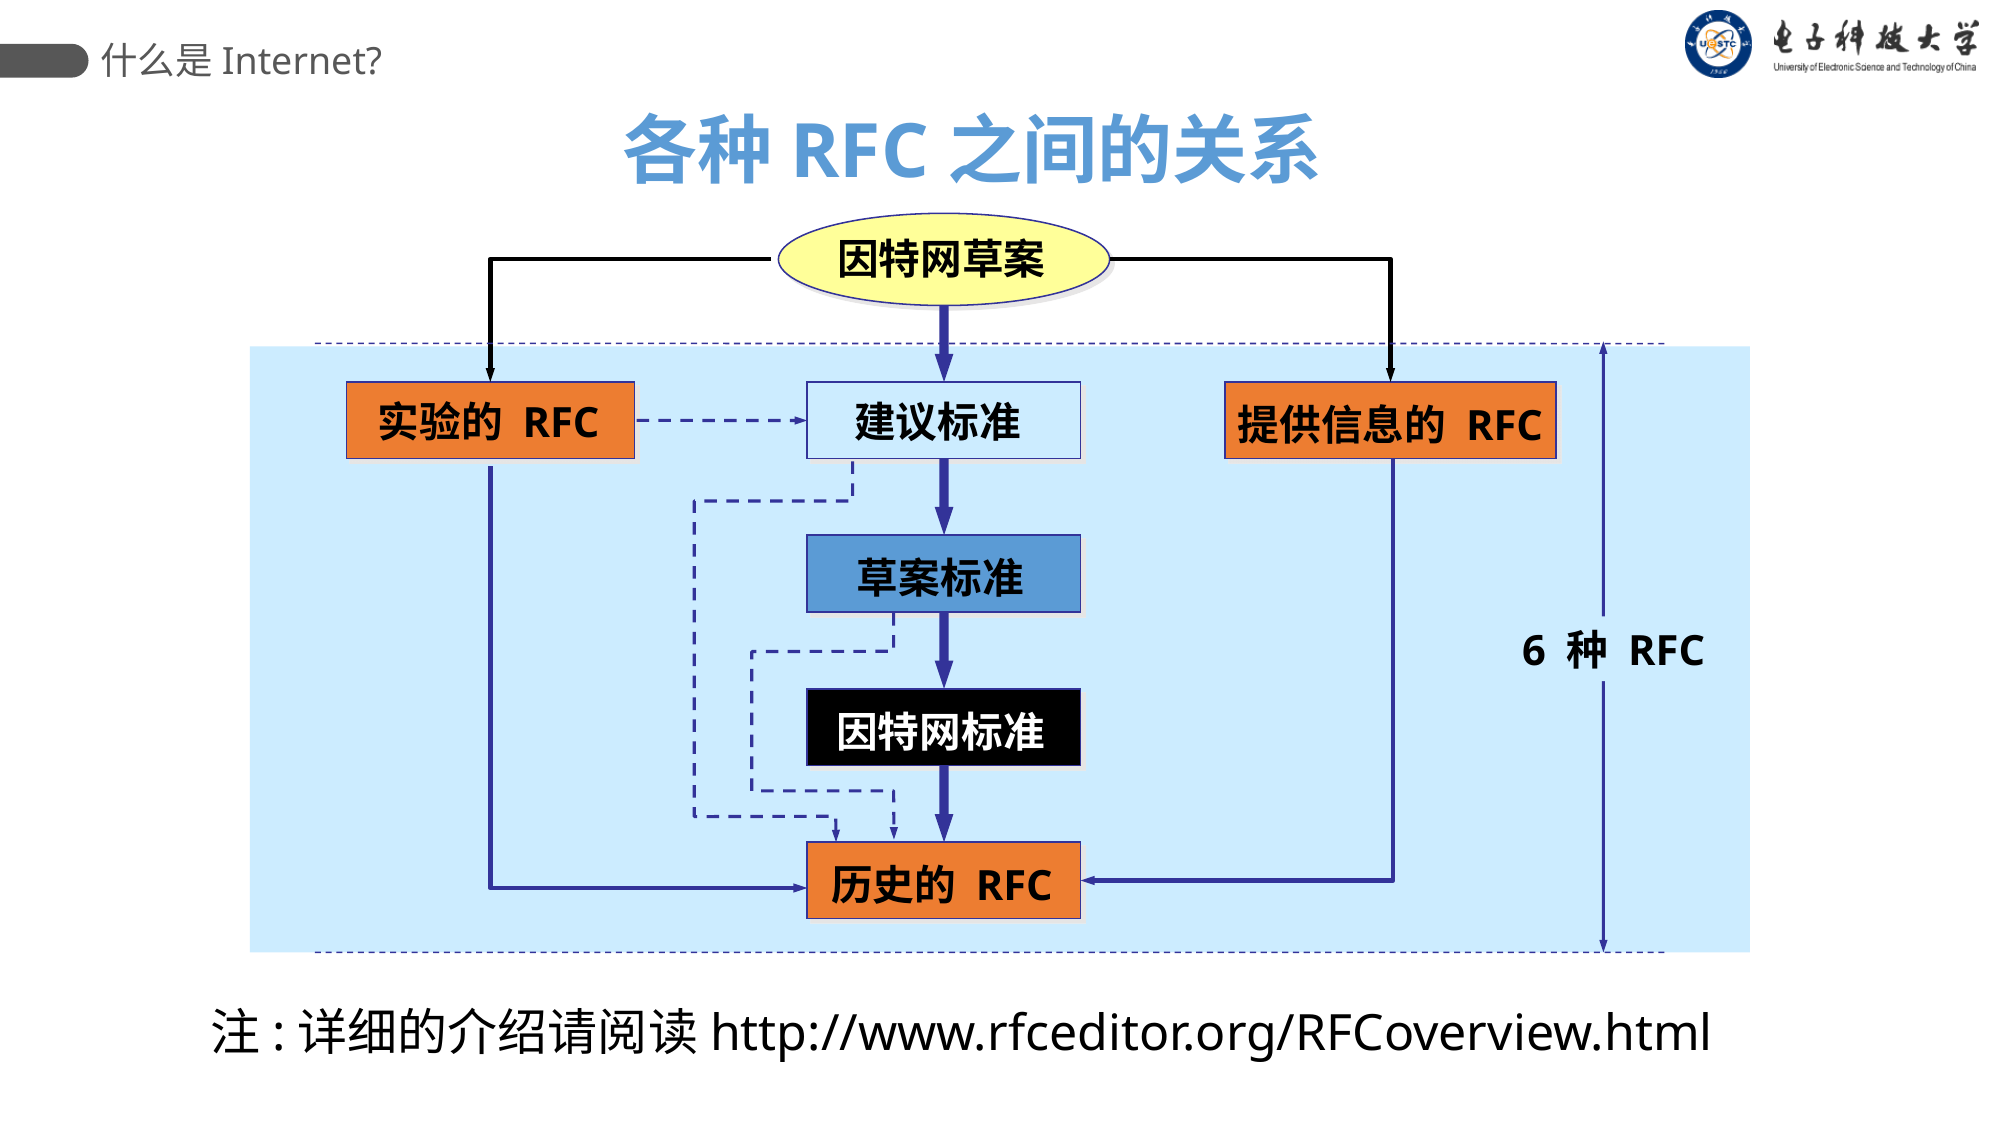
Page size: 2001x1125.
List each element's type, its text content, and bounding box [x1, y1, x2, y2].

text_box 建议标准 [839, 387, 1037, 453]
text_box [1224, 381, 1557, 391]
text_box [823, 226, 1110, 306]
text_box [792, 416, 808, 425]
picture [1685, 10, 1979, 78]
text_box [894, 688, 1081, 766]
text_box [939, 458, 949, 536]
text_box [939, 612, 949, 689]
text_box 因特网草案 [822, 225, 1061, 291]
text_box [939, 765, 949, 843]
text_box [751, 613, 898, 840]
text_box [1080, 458, 1394, 885]
text_box [1599, 682, 1608, 953]
text_box 因特网标准 [821, 698, 1060, 763]
text_box [1604, 346, 1750, 953]
text_box [807, 381, 1081, 459]
text_box 实验的 RFC [363, 388, 615, 454]
text_box [694, 461, 853, 843]
text_box [847, 535, 1081, 613]
text_box [380, 80, 1656, 269]
text_box 草案标准 [842, 544, 1039, 610]
text_box 各种RFC之间的关系 [607, 105, 1368, 202]
text_box [833, 213, 1055, 225]
text_box [807, 842, 1081, 919]
text_box [778, 228, 822, 291]
text_box 什么是Internet? [100, 28, 450, 91]
text_box 提供信息的 RFC [1222, 391, 1558, 457]
text_box [490, 466, 808, 893]
text_box 历史的 RFC [816, 851, 1068, 917]
text_box [1599, 341, 1608, 616]
text_box [486, 259, 772, 383]
text_box [249, 346, 1603, 953]
text_box [1109, 259, 1395, 383]
text_box [939, 344, 949, 383]
text_box [346, 381, 635, 459]
text_box 6 种 RFC [1507, 616, 1720, 682]
text_box 注:详细的介绍请阅读http://www.rfceditor.org/RFCoverview.html [0, 992, 1907, 1068]
